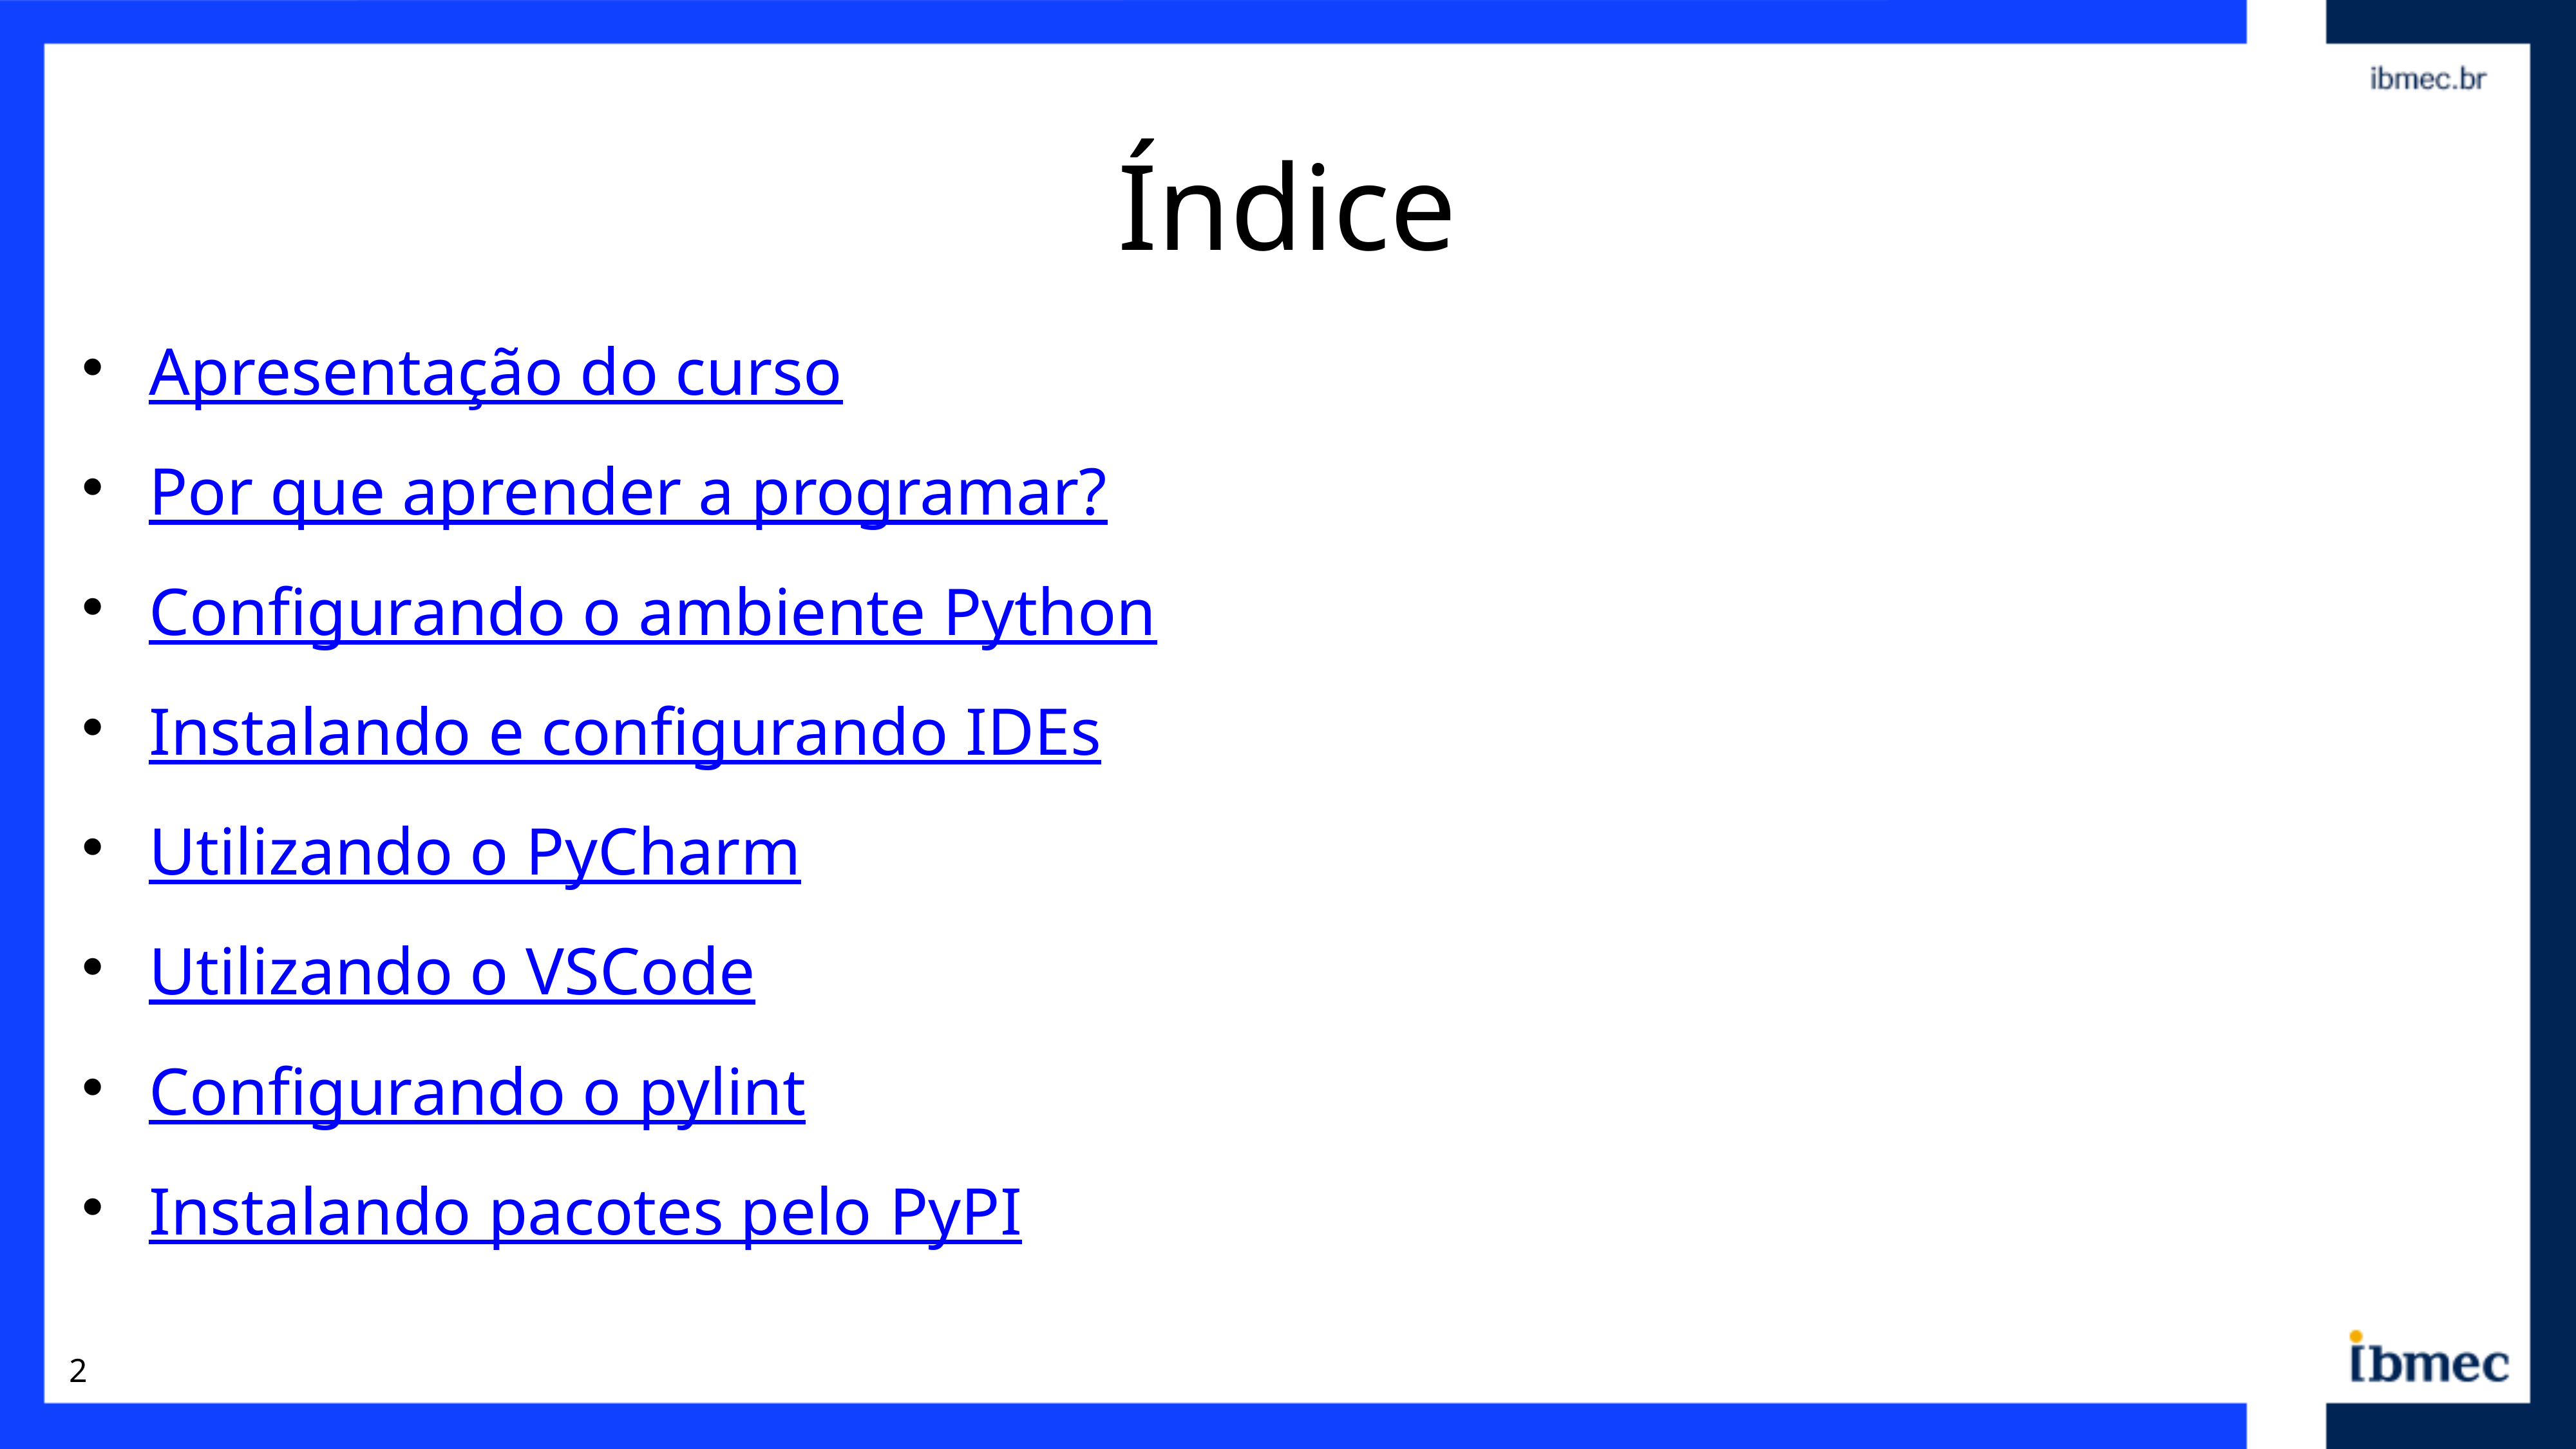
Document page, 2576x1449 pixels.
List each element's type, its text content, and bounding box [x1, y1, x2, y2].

picture [0, 0, 2576, 1449]
list Apresentação do curso Por que aprender a programar? Configurando o ambiente Python Instalando e configurando IDEs Utilizando o PyCharm Utilizando o VSCode Configurando o pylint Instalando pacotes pelo PyPI [76, 325, 2498, 1327]
title Índice [76, 104, 2498, 303]
slide_number 2 [54, 1344, 103, 1449]
